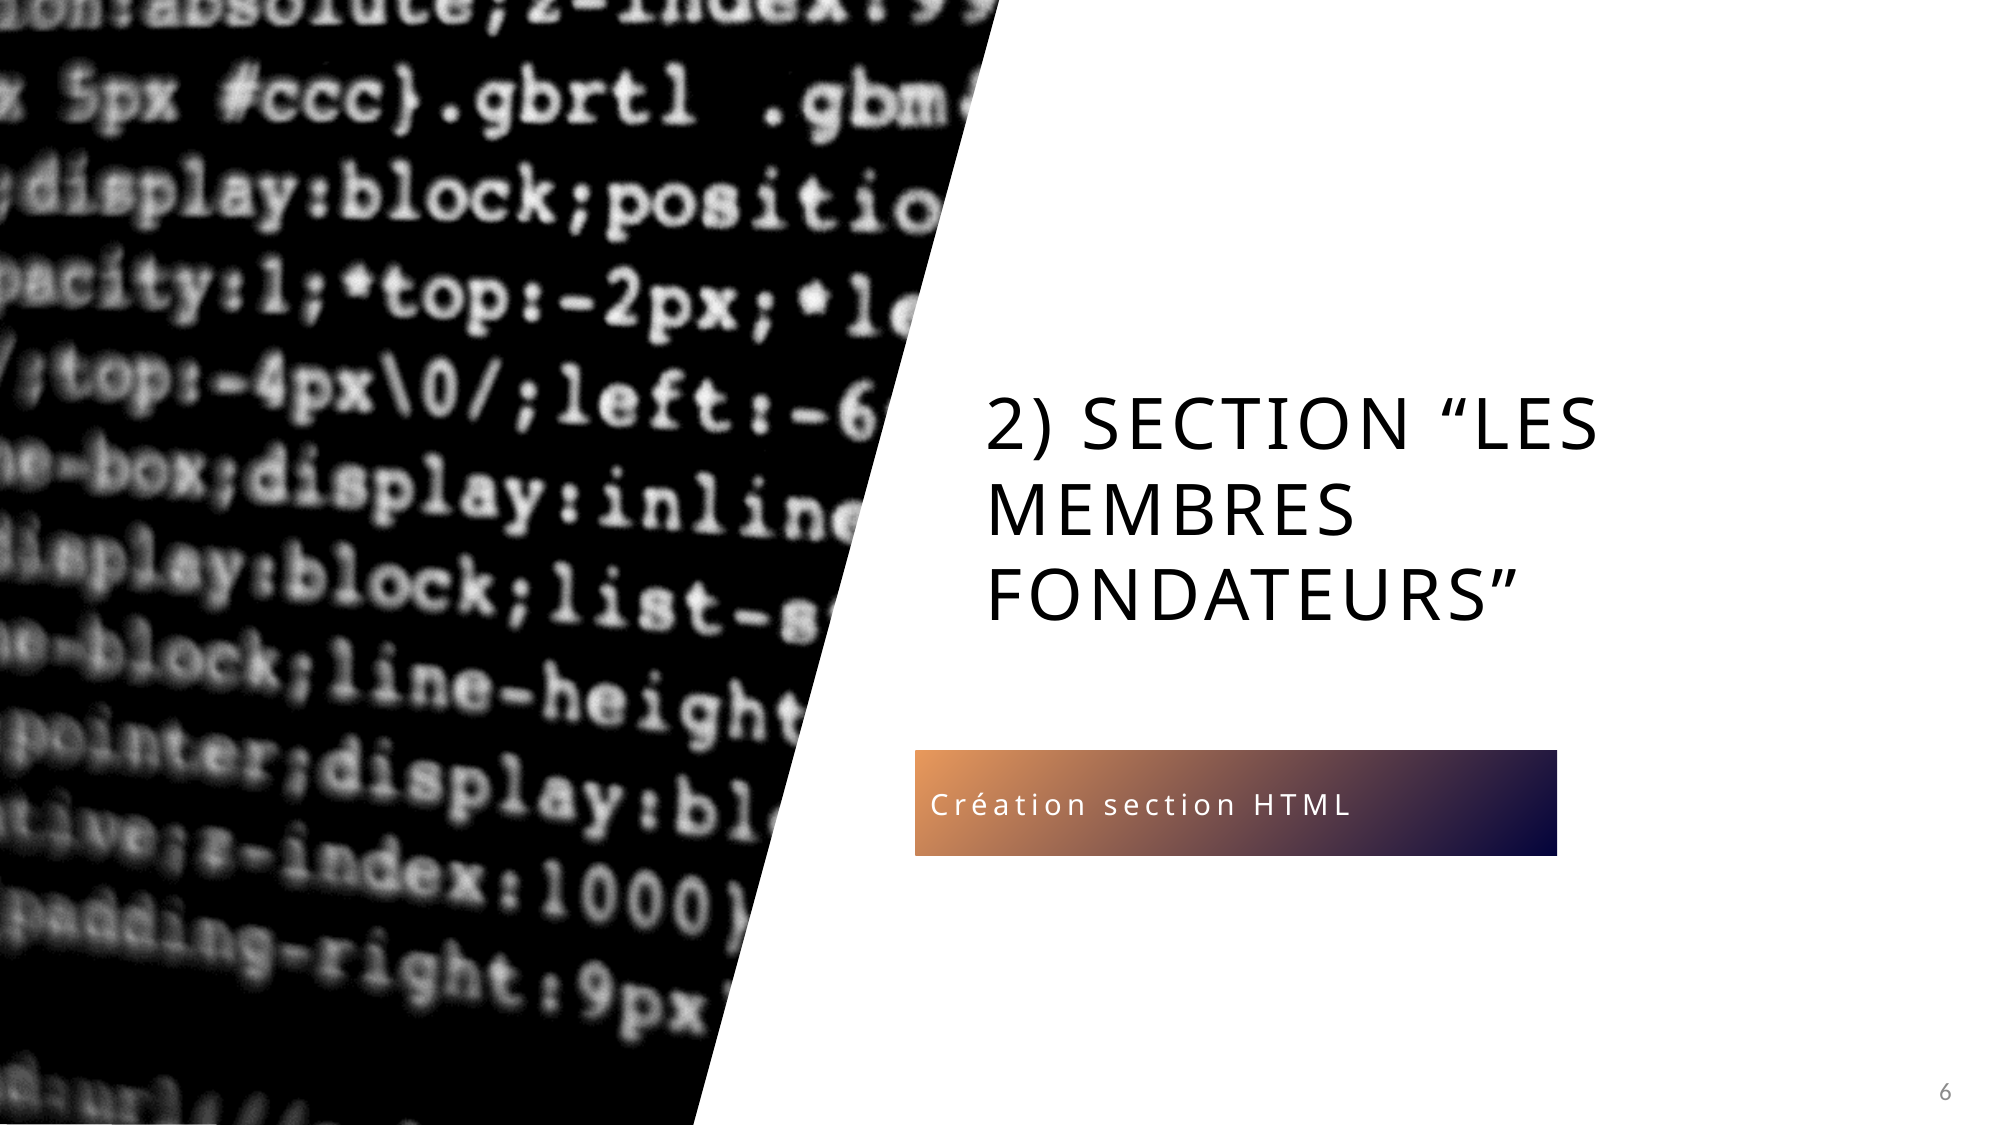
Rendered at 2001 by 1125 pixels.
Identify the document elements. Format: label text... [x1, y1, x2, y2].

title 2) Section “Les membres fondateurs” [970, 371, 1890, 643]
slide_number 6 [1894, 1061, 1967, 1121]
text_box [0, 0, 1000, 1125]
text_box Création section HTML [915, 750, 1558, 856]
